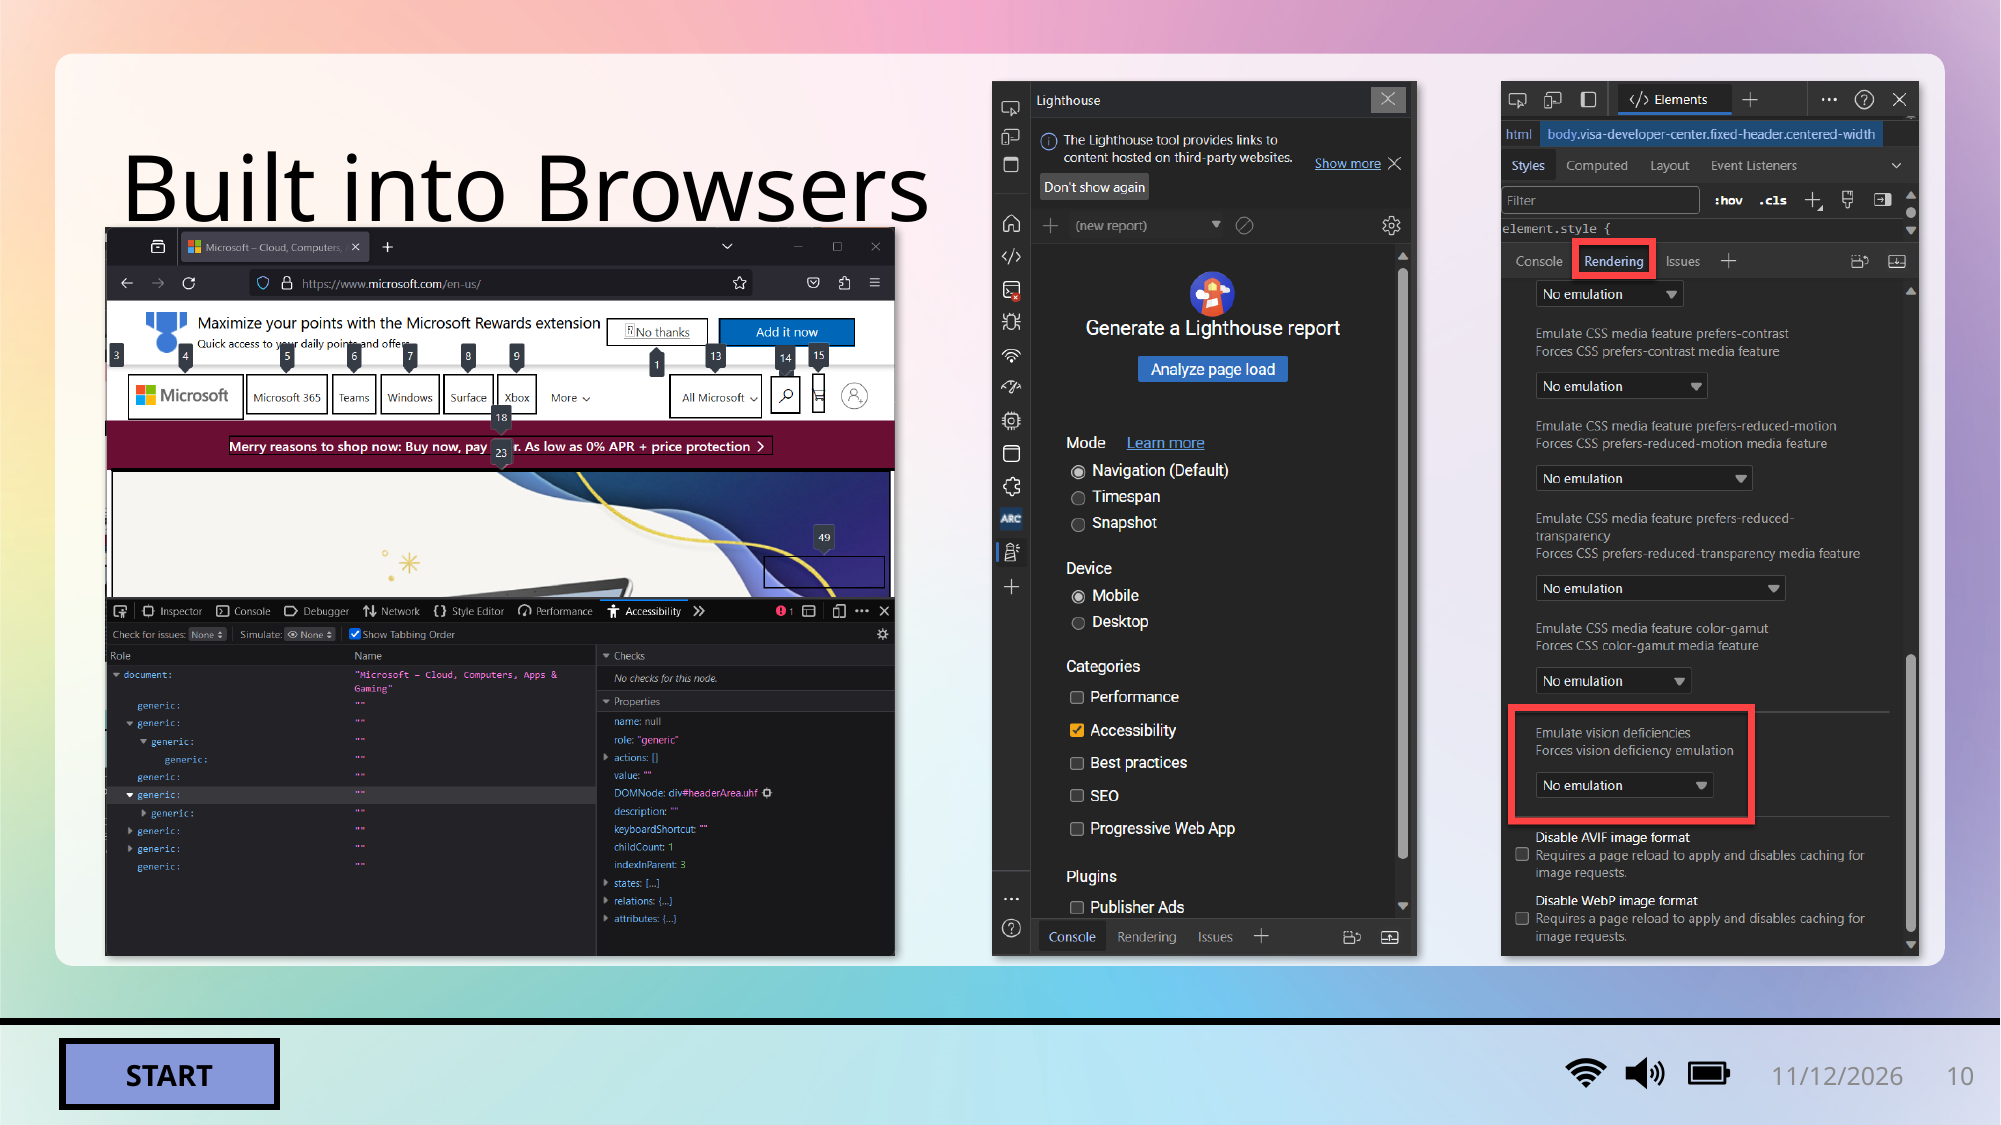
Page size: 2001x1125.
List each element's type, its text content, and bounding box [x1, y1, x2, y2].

picture [1686, 1050, 1731, 1096]
slide_number 10 [1918, 1021, 2000, 1125]
picture [1624, 1050, 1670, 1096]
picture [0, 0, 2001, 1125]
title Built into Browsers [105, 51, 1895, 331]
picture [1563, 1050, 1609, 1096]
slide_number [1731, 1021, 1918, 1125]
list start [59, 1038, 280, 1110]
